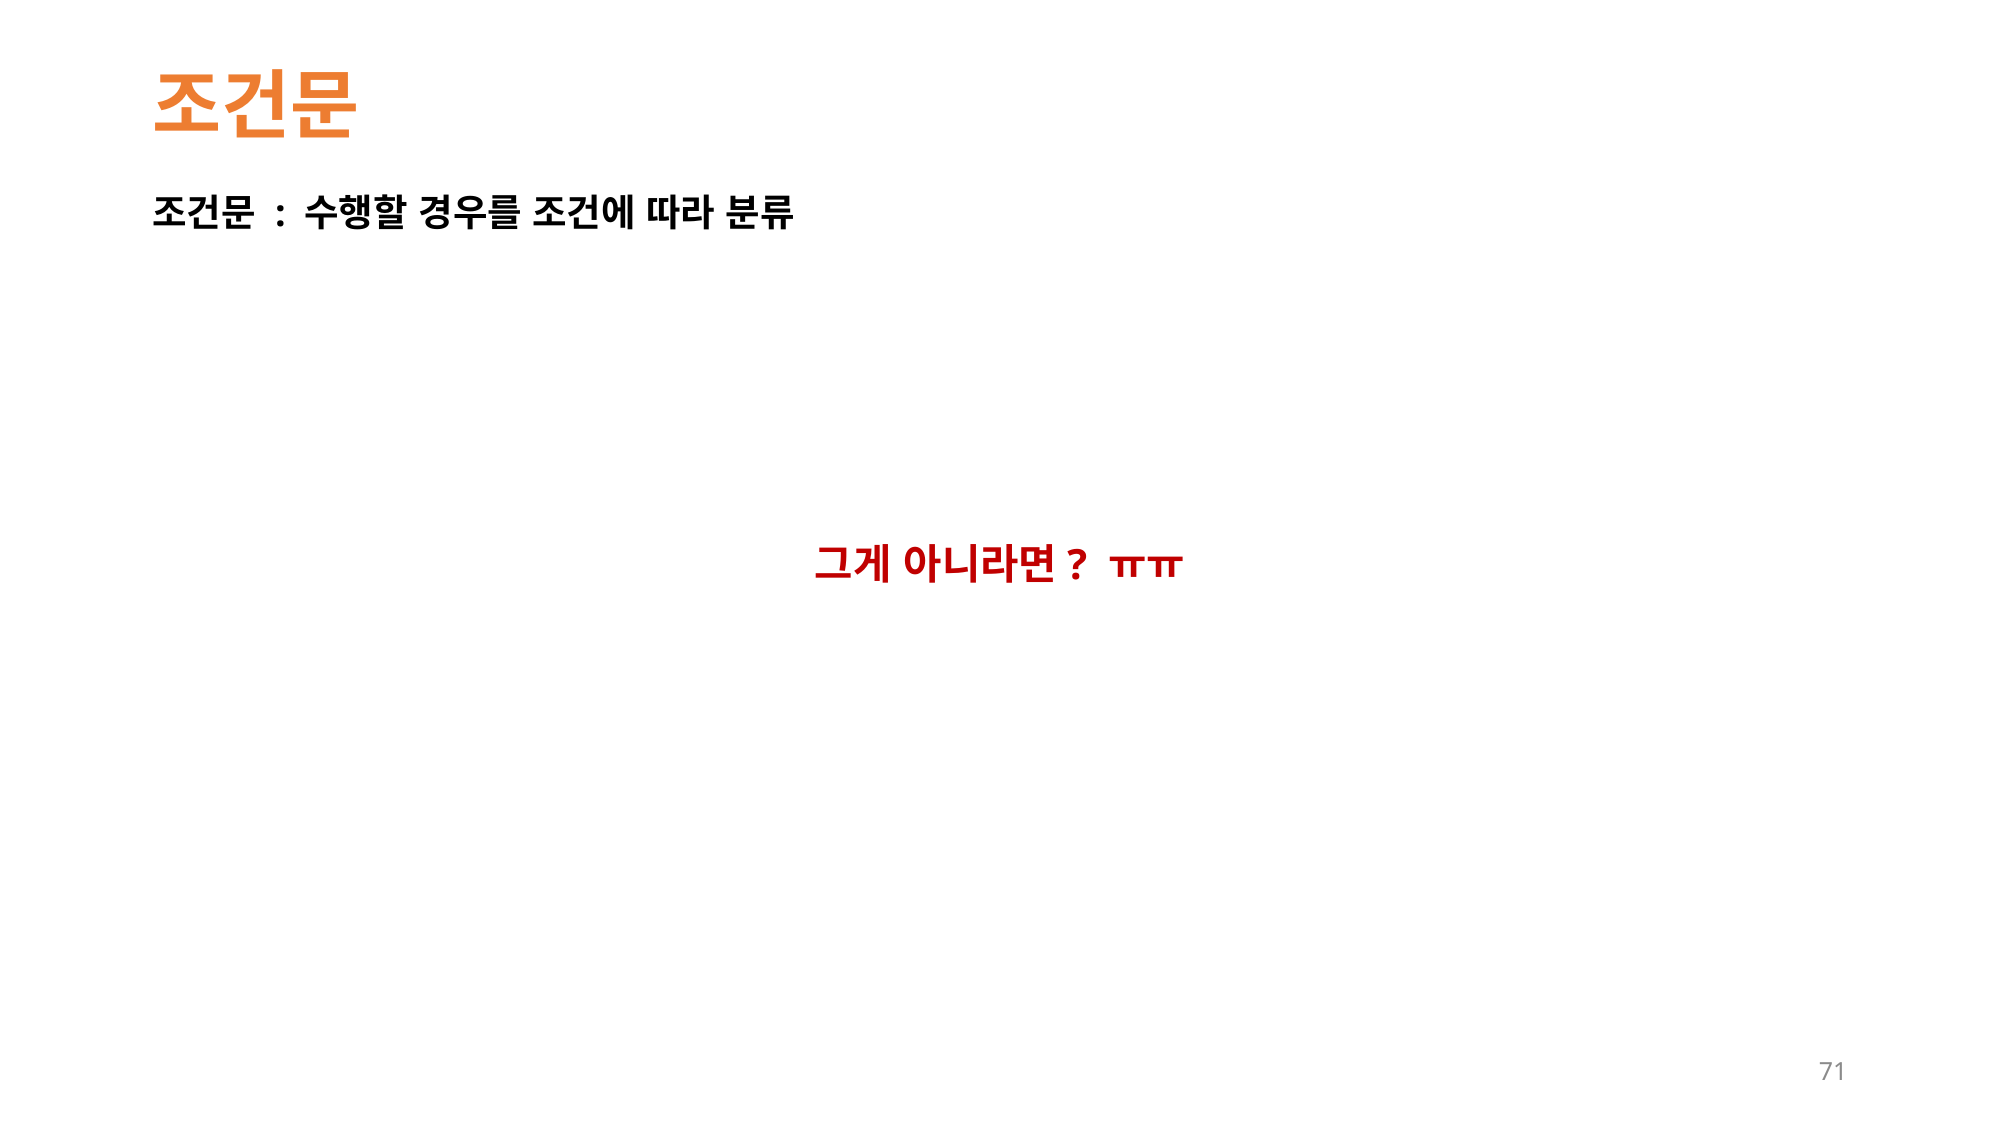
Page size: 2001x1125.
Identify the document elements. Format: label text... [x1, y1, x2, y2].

slide_number 71 [1412, 1042, 1863, 1103]
list 조건문 : 수행할 경우를 조건에 따라 분류 [137, 181, 1863, 1014]
title 조건문 [137, 59, 1863, 161]
text_box 그게 아니라면? ㅠㅠ [401, 513, 1599, 612]
